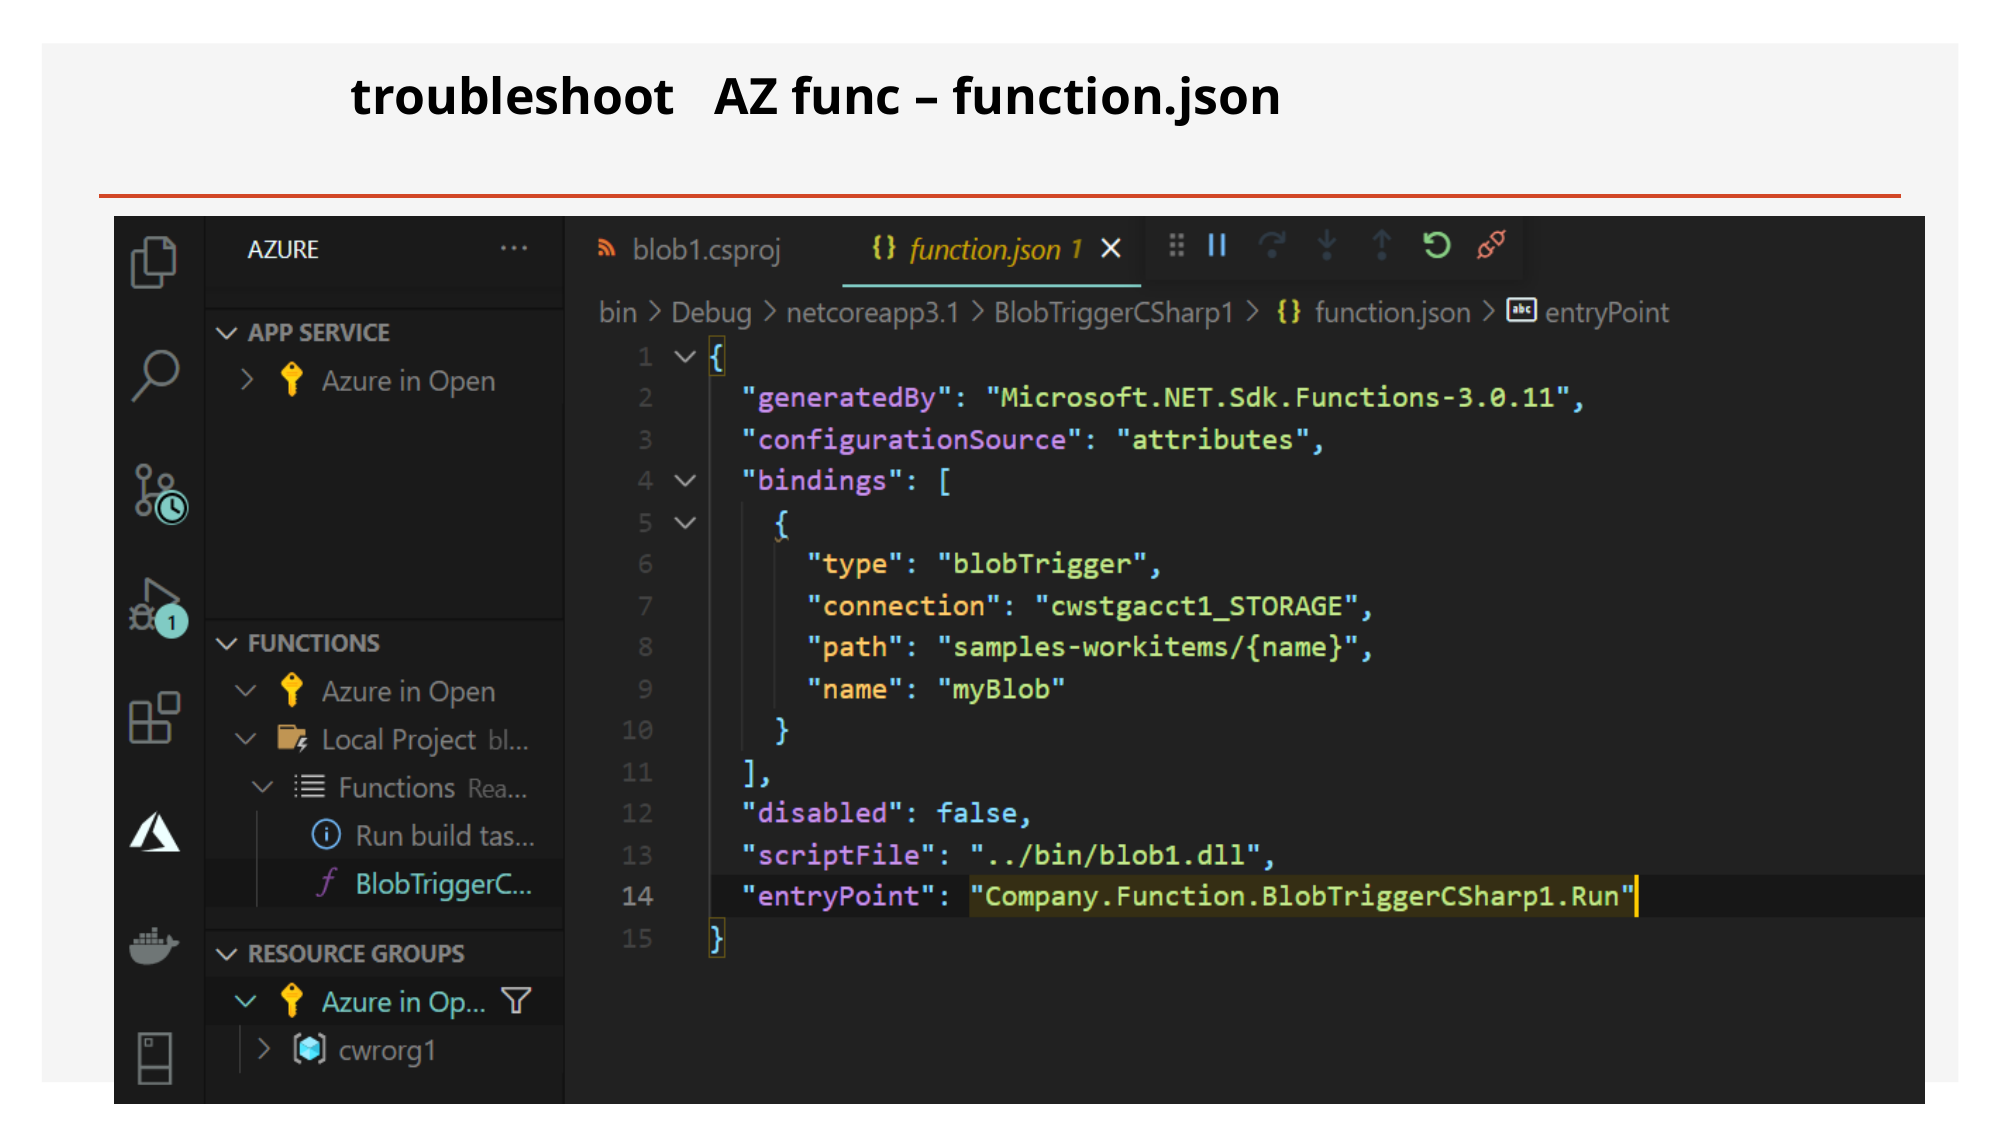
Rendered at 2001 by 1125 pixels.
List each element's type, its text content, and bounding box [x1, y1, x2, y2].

text_box troubleshoot AZ func – function.json [336, 56, 1445, 132]
picture [114, 216, 1925, 1104]
